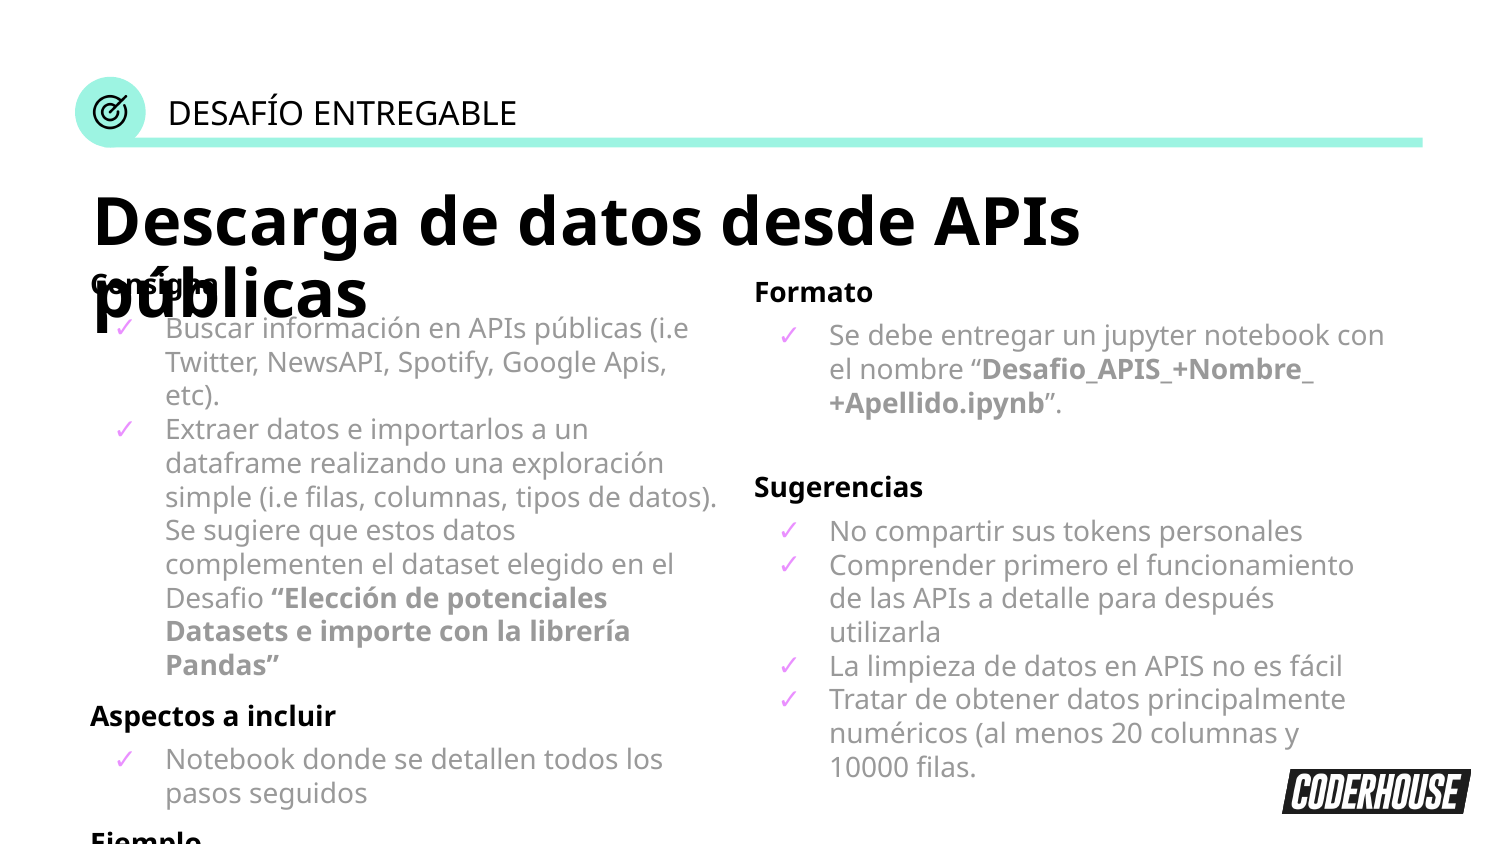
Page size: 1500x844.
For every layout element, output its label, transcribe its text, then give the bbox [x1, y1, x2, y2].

text_box DESAFÍO ENTREGABLE [152, 76, 557, 137]
text_box Descarga de datos desde APIs públicas [77, 172, 1383, 347]
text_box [74, 76, 146, 148]
picture [1281, 769, 1471, 814]
text_box Consigna Buscar información en APIs públicas (i.e Twitter, NewsAPI, Spotify, Google Apis, etc). Extraer datos e importarlos a un dataframe realizando una exploración simple (i.e filas, columnas, tipos de datos). Se sugiere que estos datos complementen el dataset elegido en el Desafio “Elección de potenciales Datasets e importe con la librería Pandas” Aspectos a incluir Notebook donde se detallen todos los pasos seguidos Ejemplo Ejemplo Desafío APIS, [74, 251, 737, 844]
text_box Formato Se debe entregar un jupyter notebook con el nombre “Desafio_APIS_+Nombre_ +Apellido.ipynb”. Sugerencias No compartir sus tokens personales Comprender primero el funcionamiento de las APIs a detalle para después utilizarla La limpieza de datos en APIS no es fácil Tratar de obtener datos principalmente numéricos (al menos 20 columnas y 10000 filas. [739, 258, 1401, 798]
text_box [150, 137, 1423, 148]
